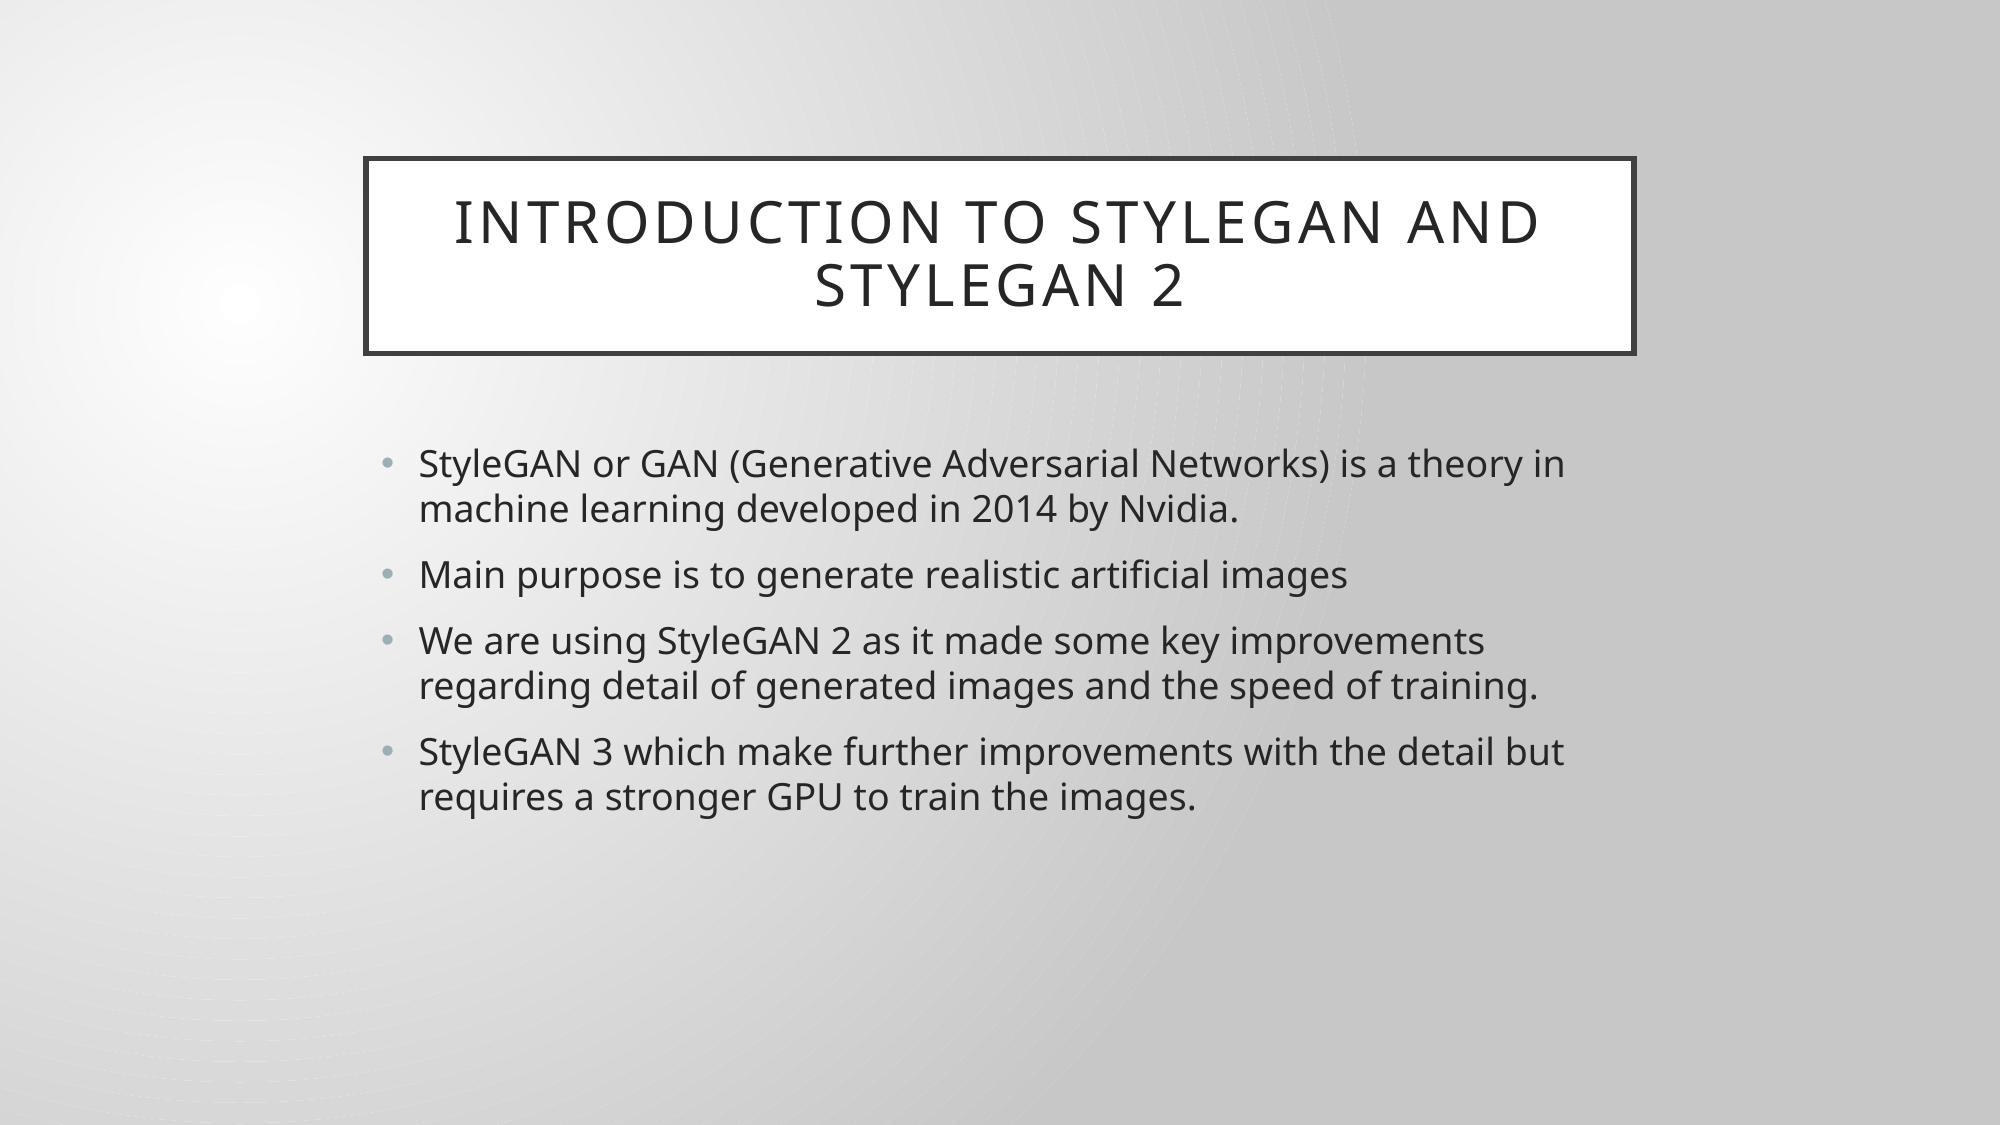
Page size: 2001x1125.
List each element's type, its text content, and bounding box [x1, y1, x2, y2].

title Introduction to StyleGAN and StyleGAN 2 [363, 156, 1637, 356]
list StyleGAN or GAN (Generative Adversarial Networks) is a theory in machine learning developed in 2014 by Nvidia. Main purpose is to generate realistic artificial images We are using StyleGAN 2 as it made some key improvements regarding detail of generated images and the speed of training. StyleGAN 3 which make further improvements with the detail but requires a stronger GPU to train the images. [366, 432, 1634, 942]
